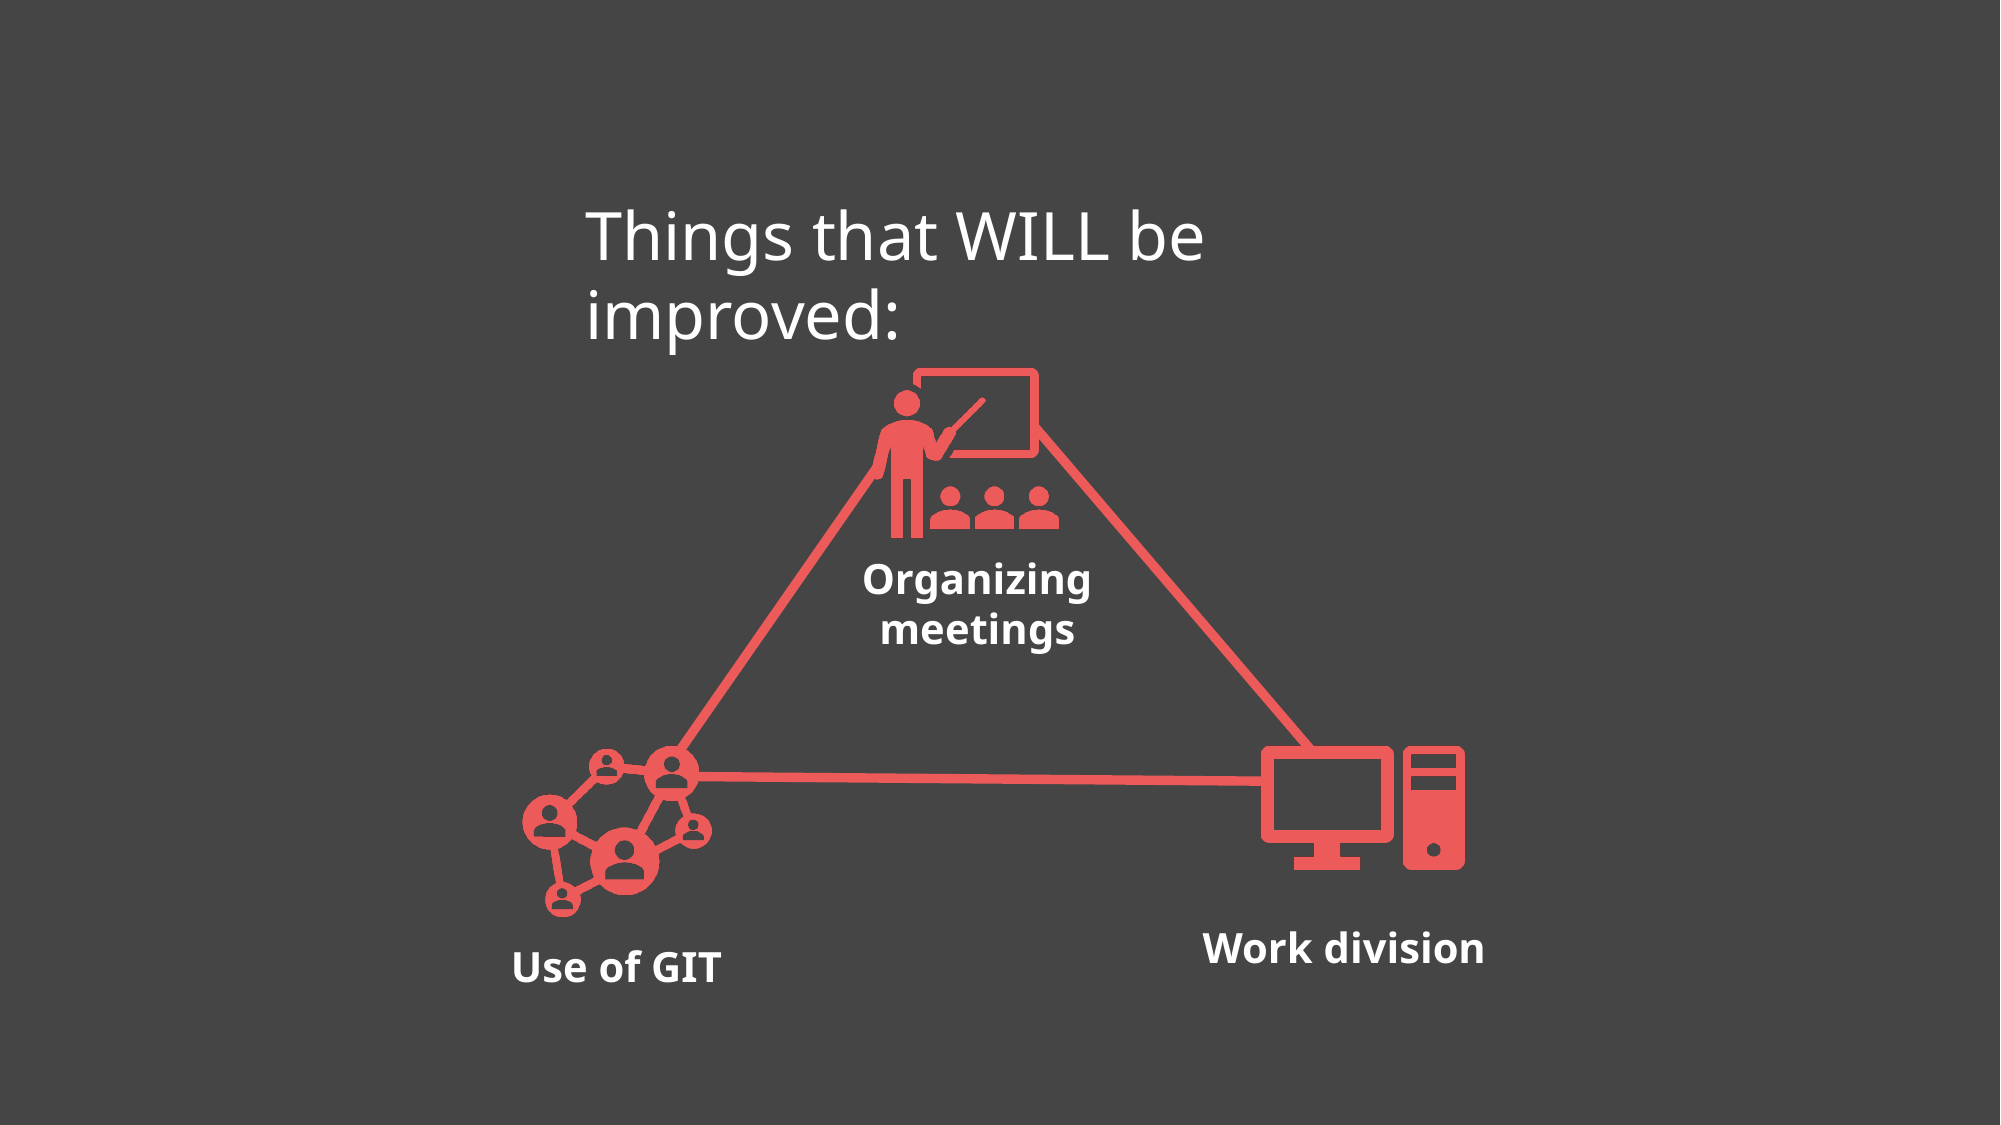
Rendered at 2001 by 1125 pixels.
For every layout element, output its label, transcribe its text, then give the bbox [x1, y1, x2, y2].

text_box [678, 465, 879, 754]
picture [509, 726, 722, 939]
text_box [1035, 428, 1311, 750]
picture [859, 345, 1072, 558]
text_box Use of GIT [440, 932, 793, 998]
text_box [689, 776, 1272, 782]
picture [1256, 701, 1469, 914]
text_box Organizing meetings [879, 558, 1035, 661]
text_box Work division [1168, 914, 1521, 980]
text_box Things that WILL be improved: [570, 185, 1519, 361]
